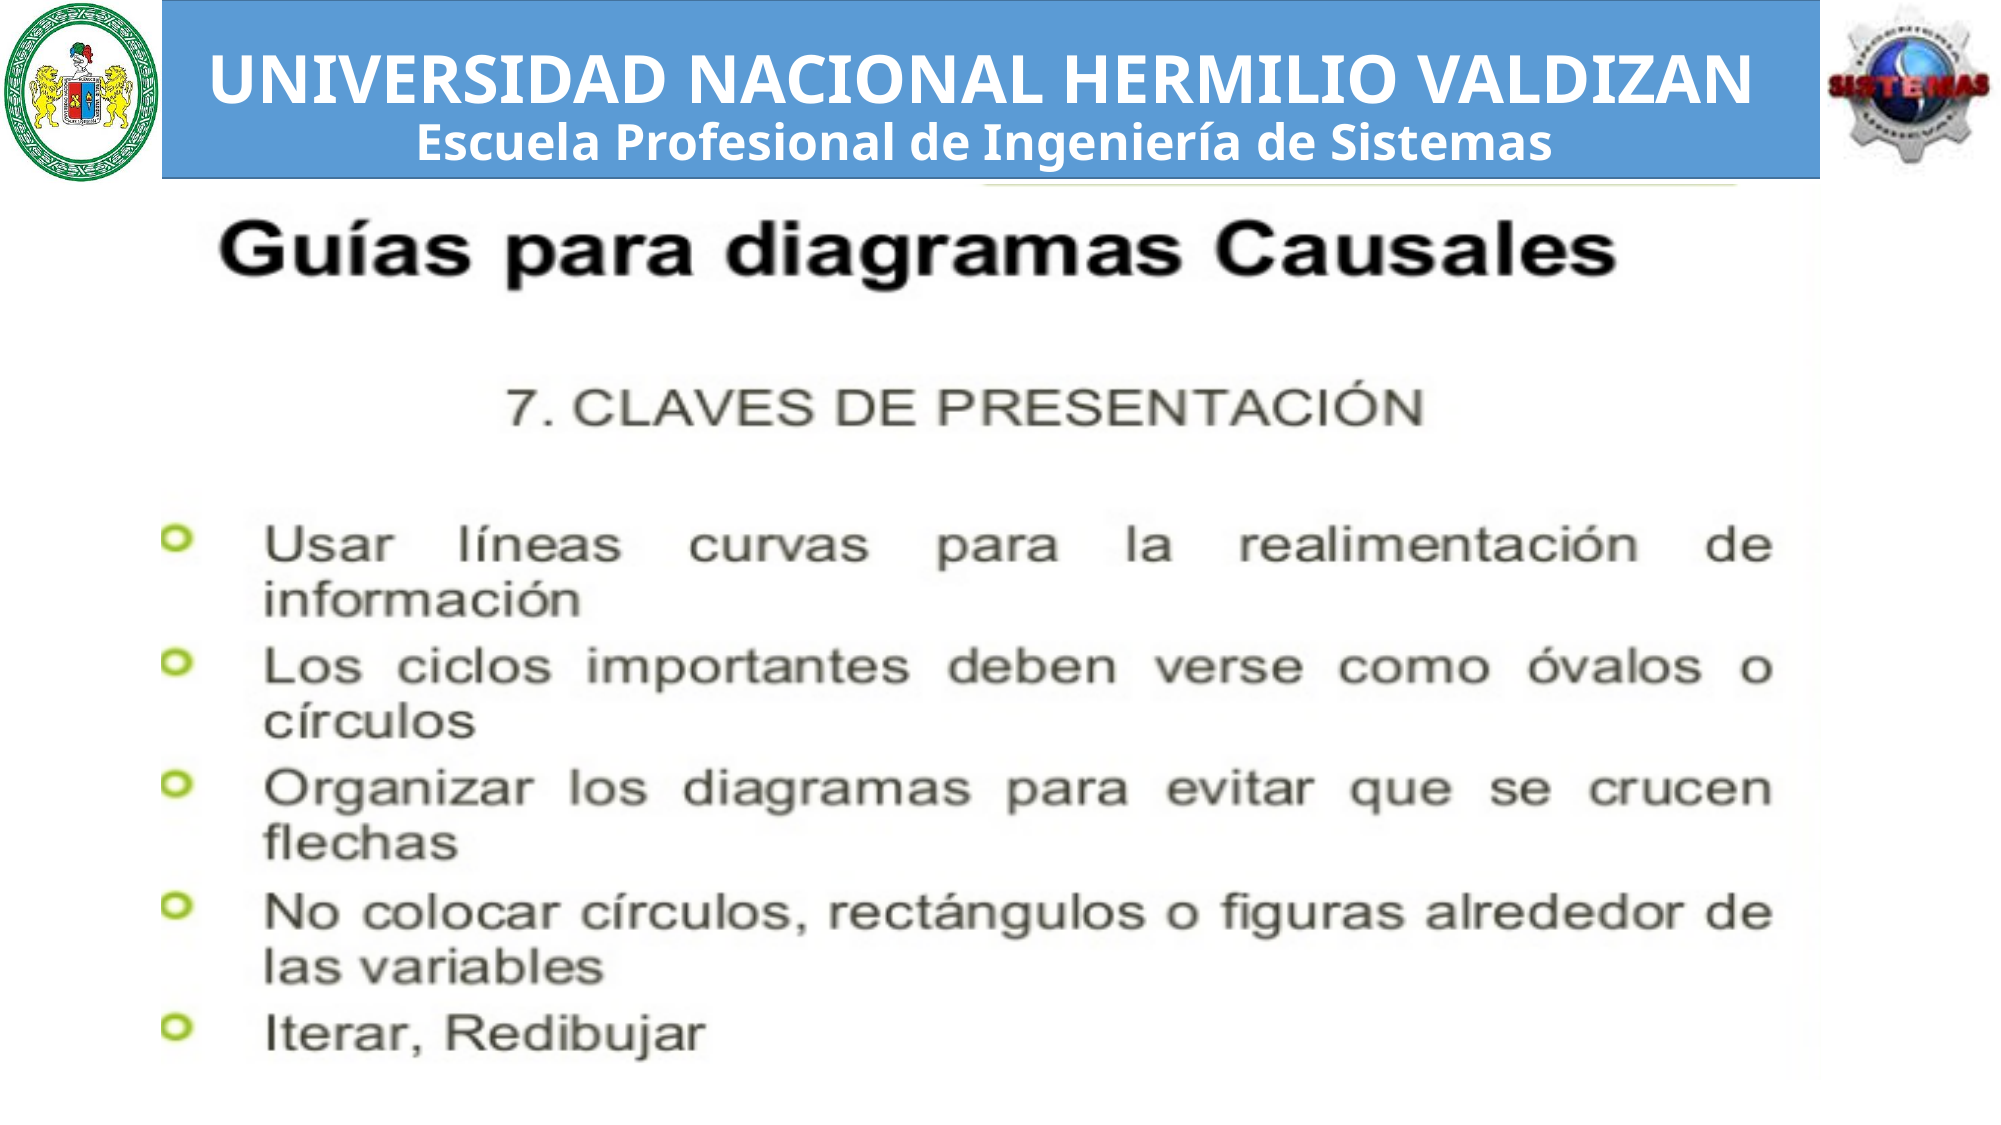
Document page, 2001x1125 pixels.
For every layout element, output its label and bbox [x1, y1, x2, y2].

text_box [0, 0, 2000, 185]
picture [161, 184, 1821, 1080]
